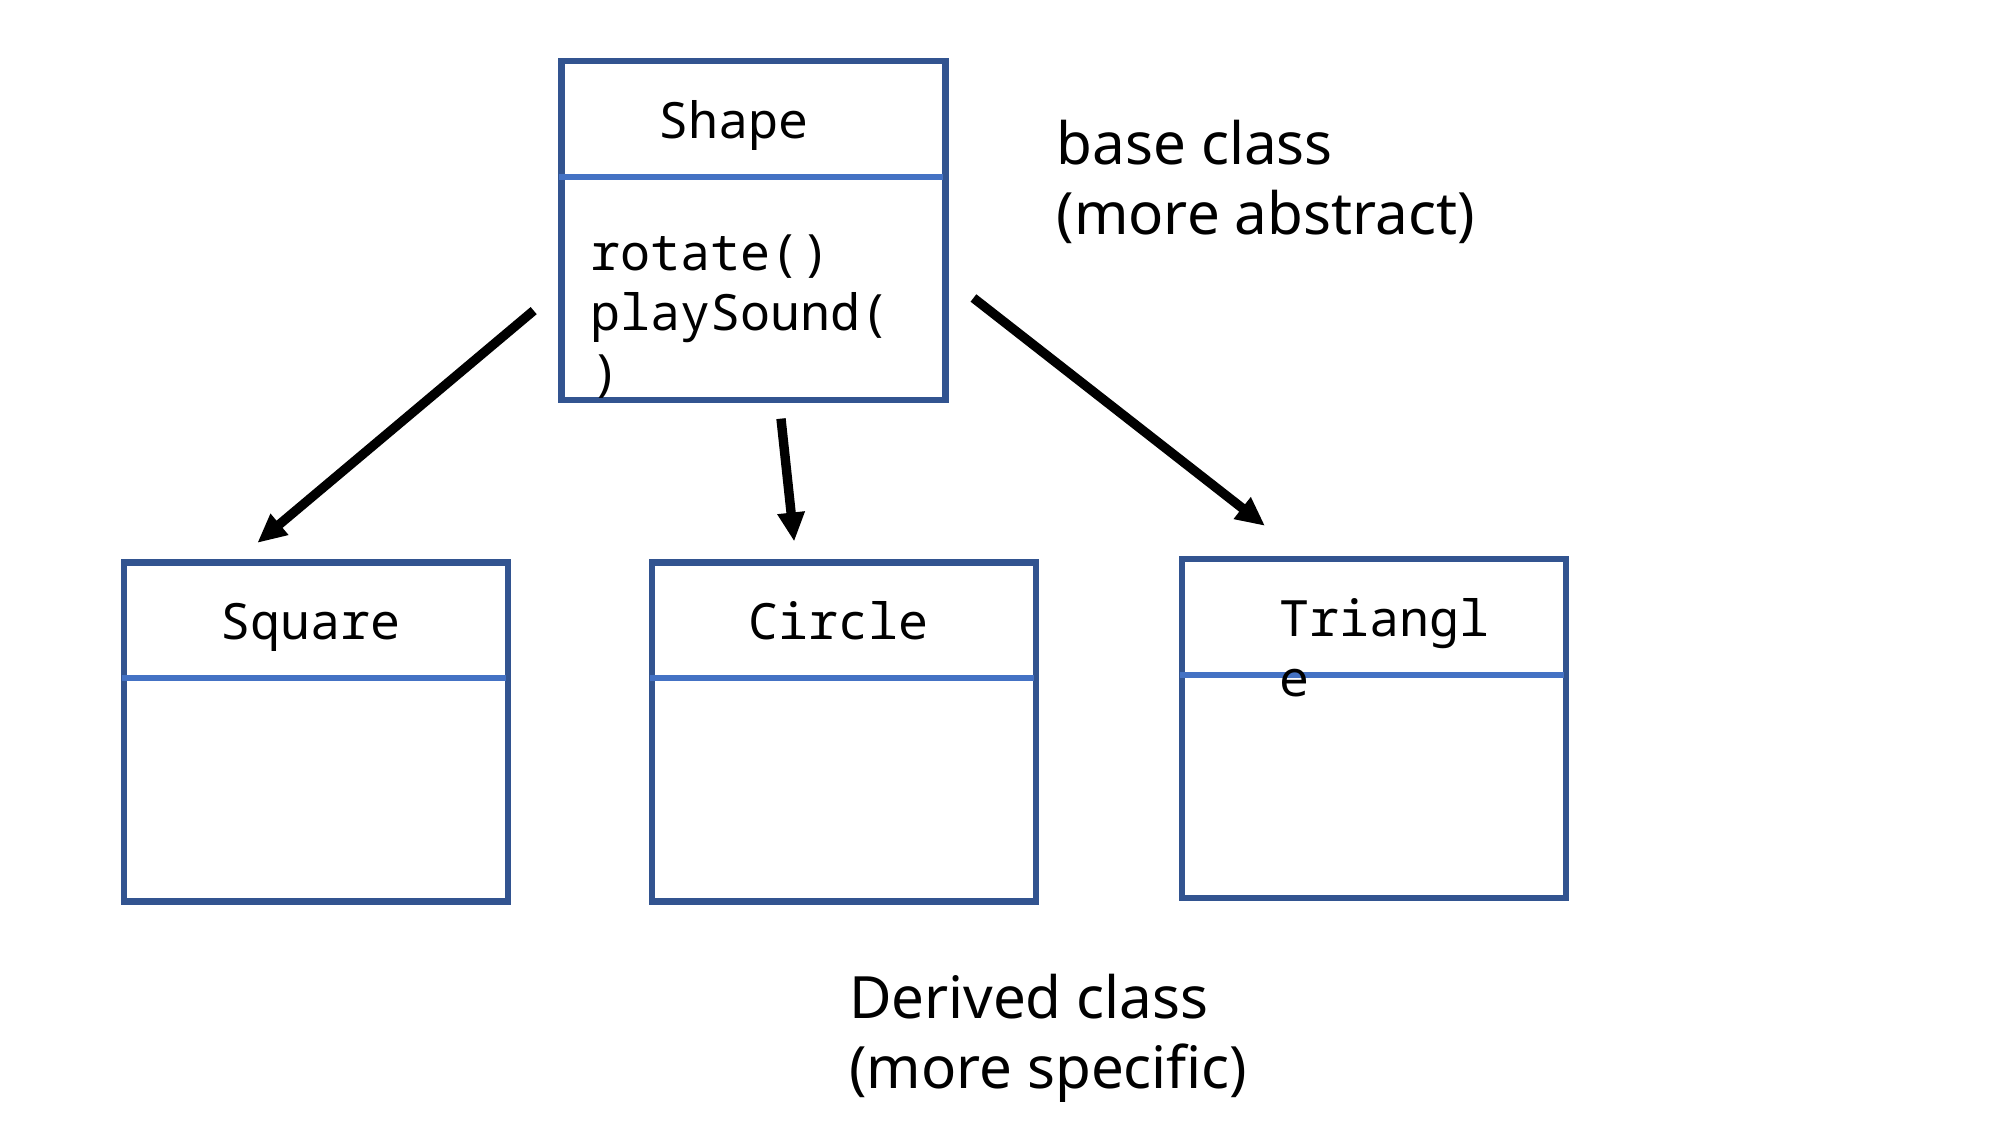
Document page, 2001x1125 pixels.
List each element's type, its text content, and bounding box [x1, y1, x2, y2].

text_box [560, 60, 947, 401]
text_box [781, 418, 795, 541]
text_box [973, 297, 1265, 526]
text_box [257, 310, 534, 543]
text_box rotate() playSound() [575, 213, 927, 409]
text_box base class (more abstract) [1042, 98, 1531, 254]
text_box Circle [734, 582, 989, 658]
text_box Shape [643, 81, 898, 156]
text_box [123, 561, 509, 903]
text_box Triangle [1264, 676, 1519, 714]
text_box Derived class (more specific) [834, 953, 1324, 1108]
text_box [651, 561, 1037, 903]
text_box Triangle [1264, 579, 1519, 674]
text_box Square [205, 582, 461, 658]
text_box [1181, 558, 1567, 899]
